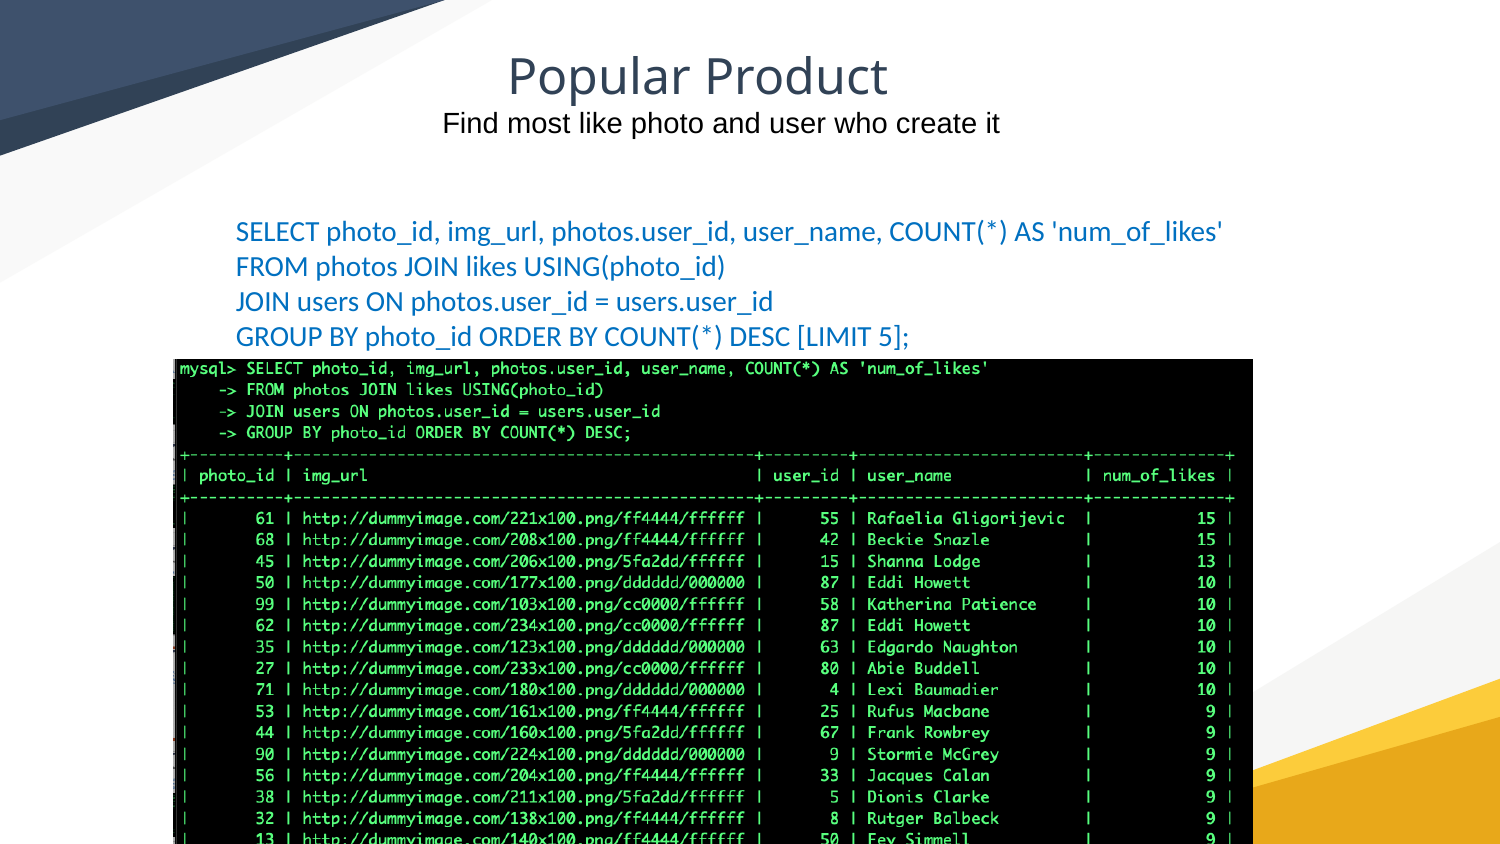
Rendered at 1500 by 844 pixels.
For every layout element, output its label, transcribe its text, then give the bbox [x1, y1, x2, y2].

title Popular Product [492, 20, 1467, 100]
picture [173, 359, 1253, 844]
text_box SELECT photo_id, img_url, photos.user_id, user_name, COUNT(*) AS 'num_of_likes' FROM photos JOIN likes USING(photo_id) JOIN users ON photos.user_id = users.user_id GROUP BY photo_id ORDER BY COUNT(*) DESC [LIMIT 5]; [221, 205, 1246, 358]
text_box Find most like photo and user who create it [427, 96, 1017, 147]
